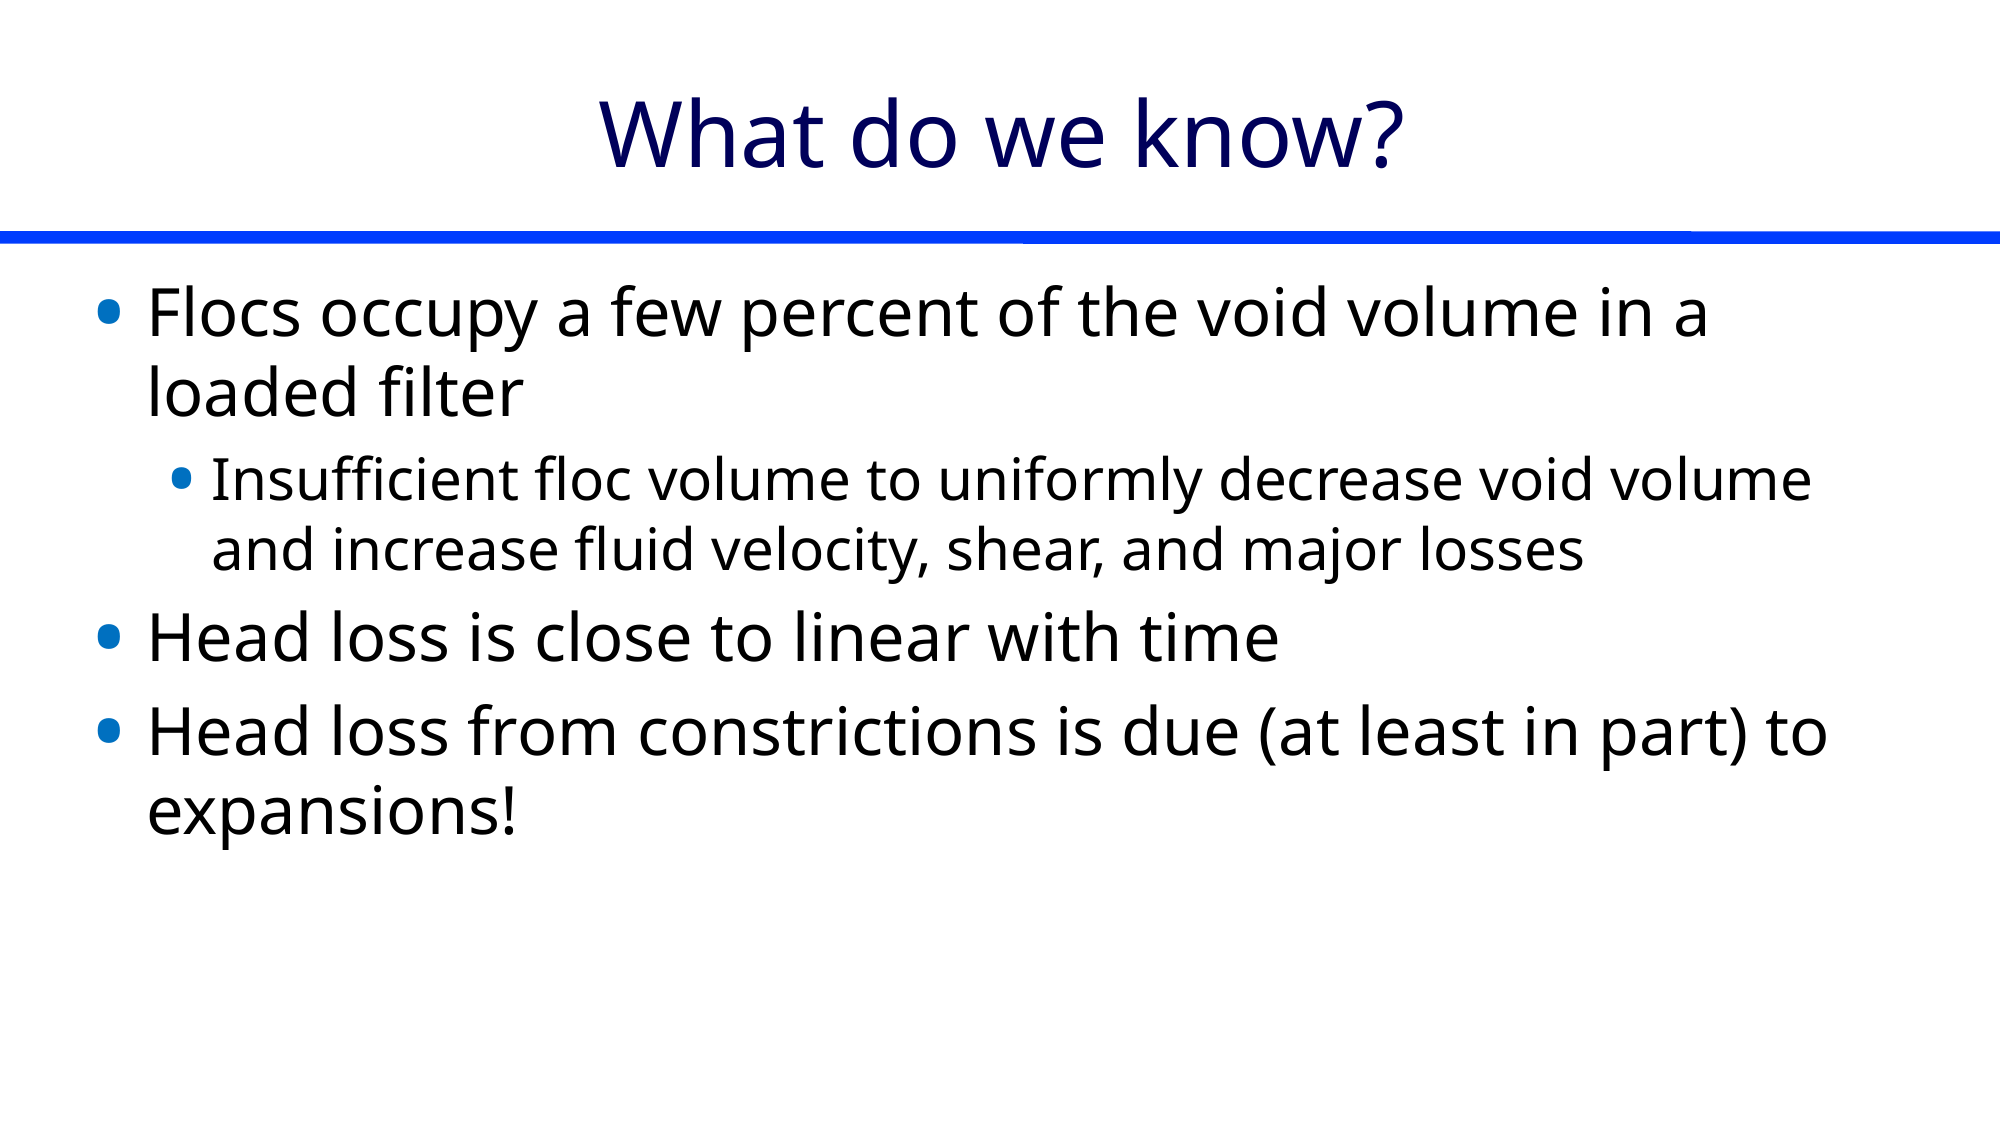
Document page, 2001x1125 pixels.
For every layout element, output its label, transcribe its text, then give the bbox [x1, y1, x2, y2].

list Flocs occupy a few percent of the void volume in a loaded filter Insufficient floc volume to uniformly decrease void volume and increase fluid velocity, shear, and major losses Head loss is close to linear with time Head loss from constrictions is due (at least in part) to expansions! [74, 262, 1930, 1006]
title What do we know? [75, 37, 1930, 225]
